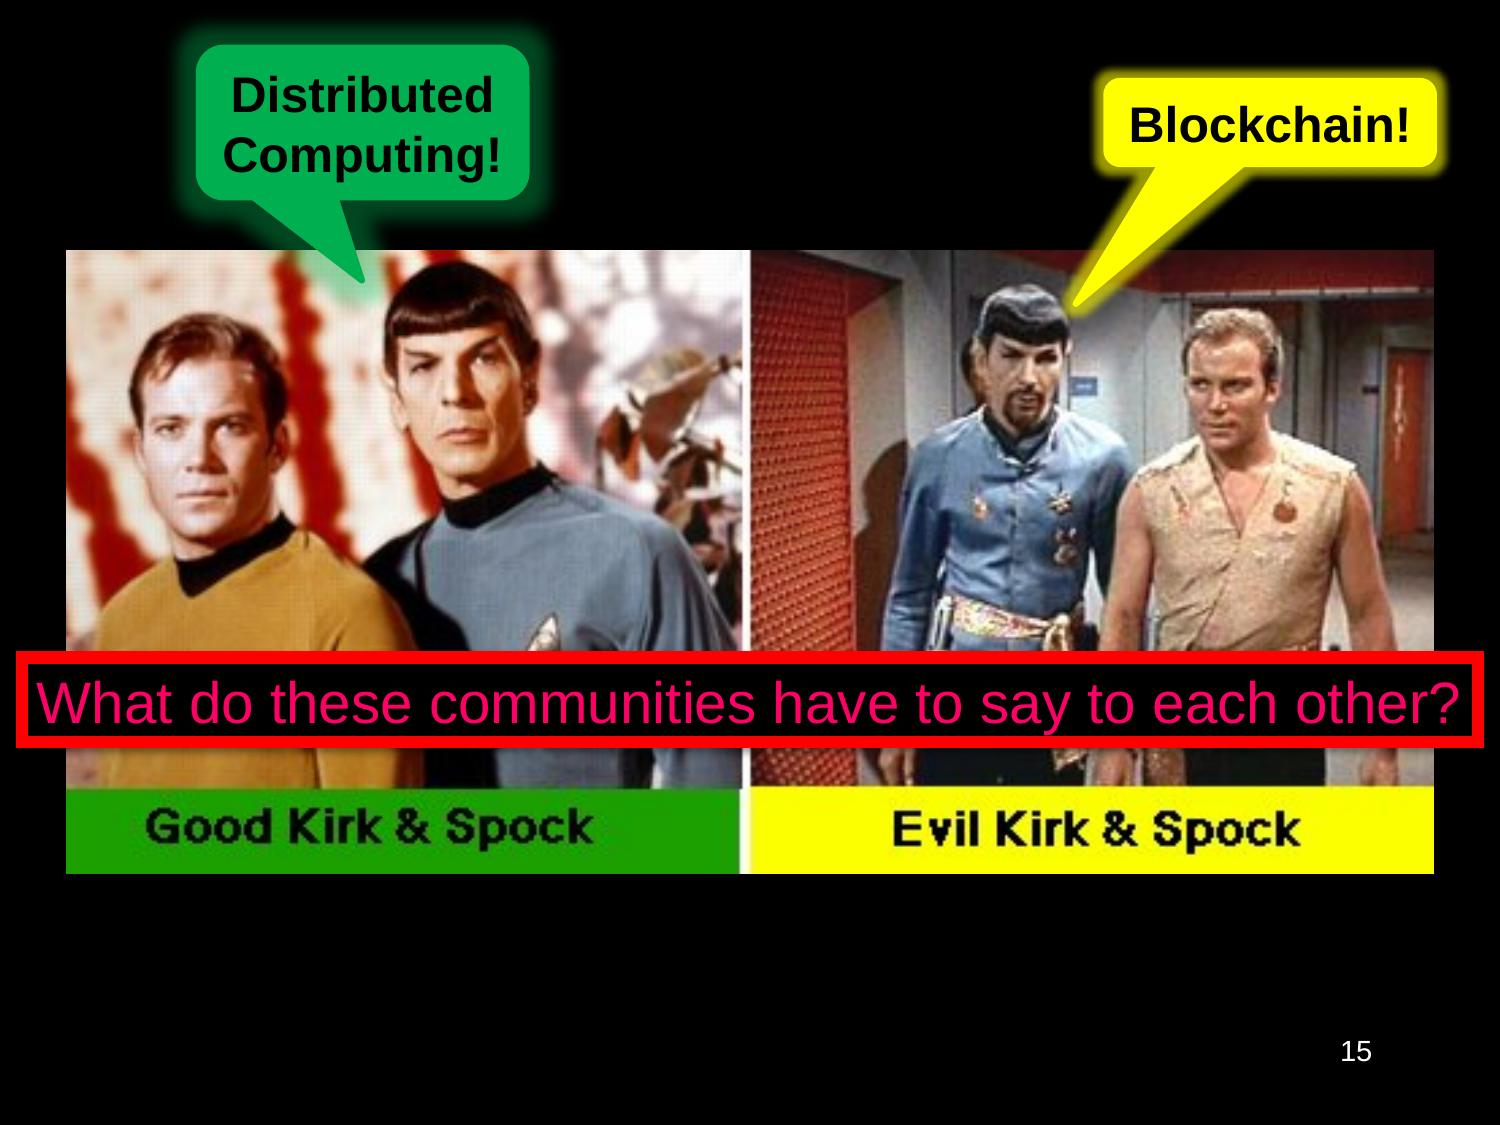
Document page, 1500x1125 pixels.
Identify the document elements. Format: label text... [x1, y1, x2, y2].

text_box Distributed Computing! [198, 47, 527, 249]
slide_number 15 [1074, 1024, 1388, 1101]
text_box What do these communities have to say to each other? [22, 657, 60, 743]
text_box What do these communities have to say to each other? [1440, 657, 1478, 743]
picture [65, 250, 1435, 875]
text_box Blockchain! [1106, 80, 1434, 249]
